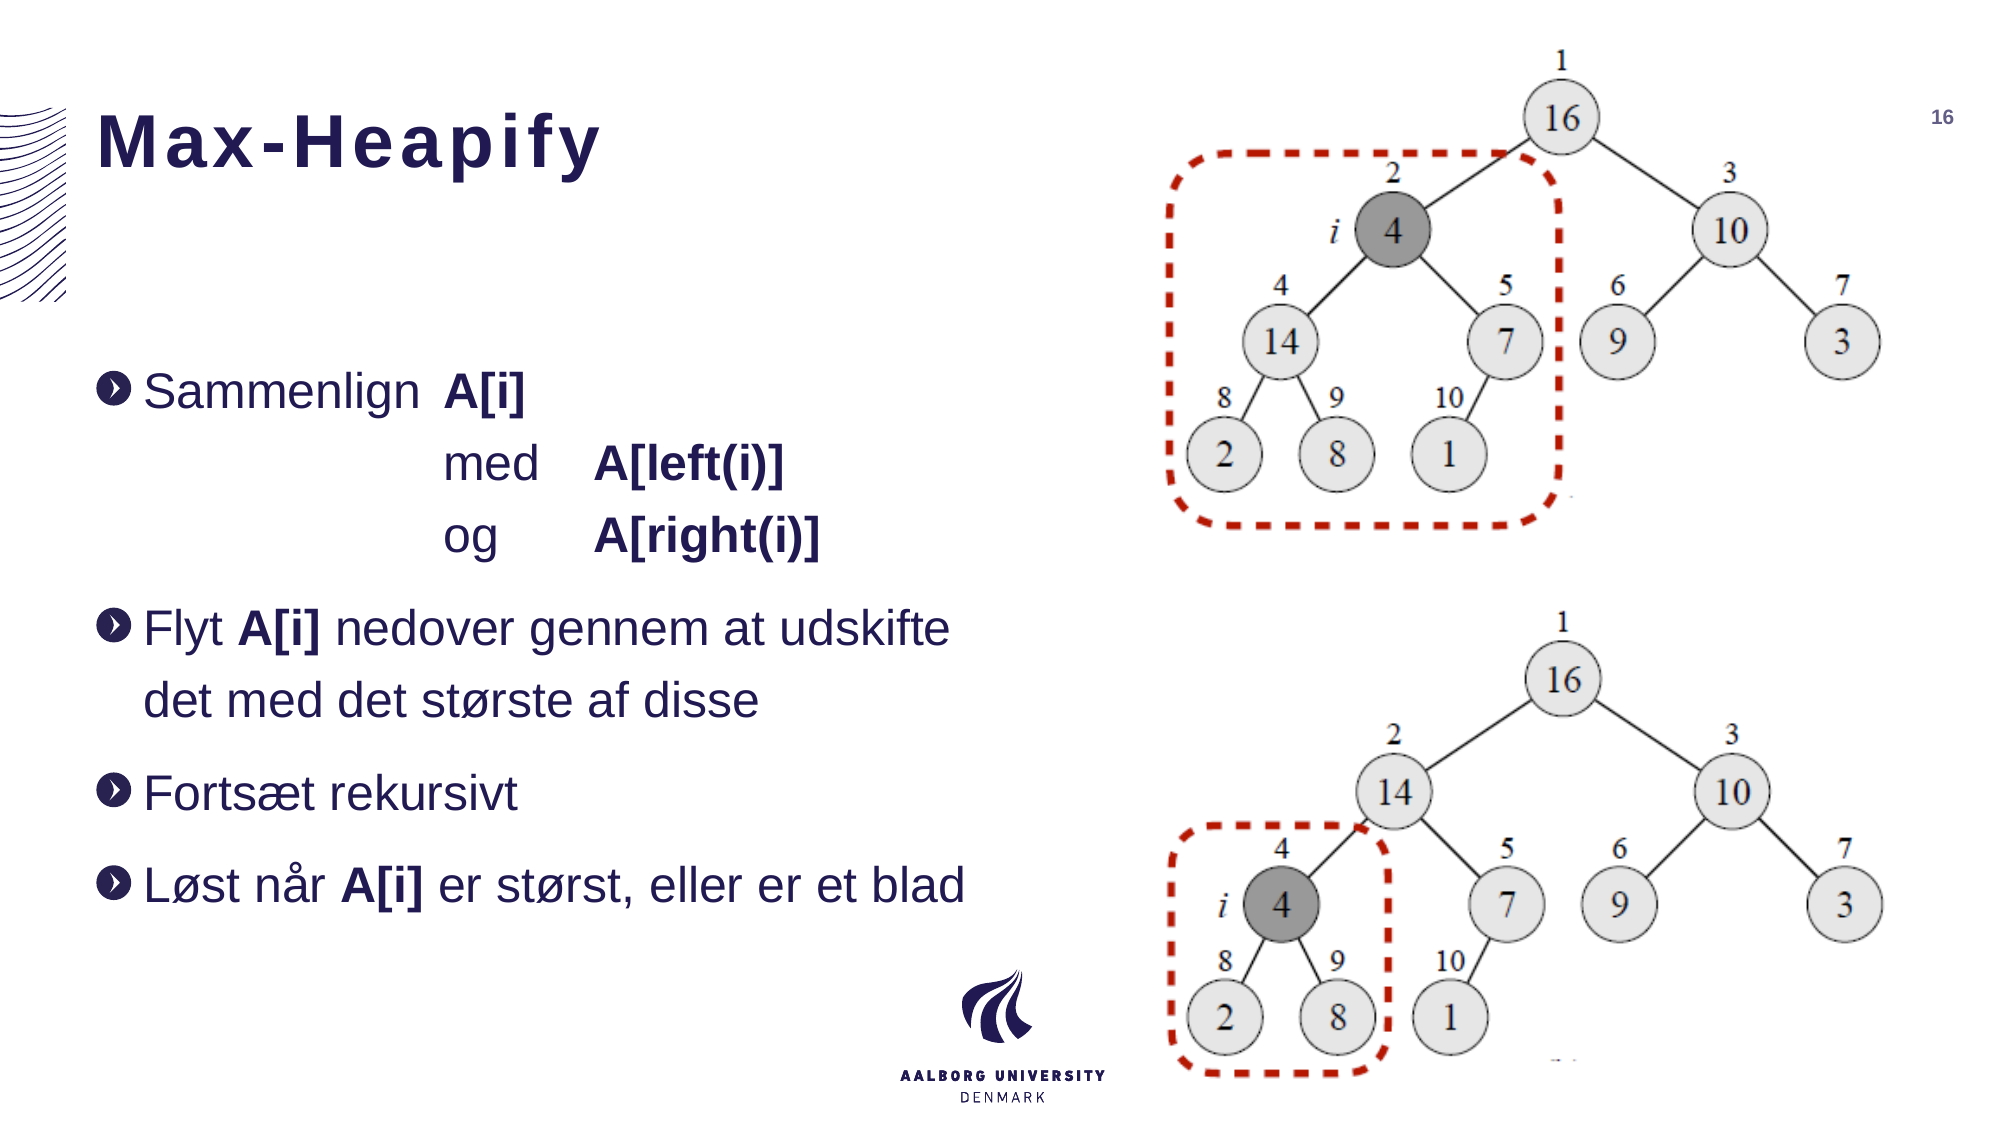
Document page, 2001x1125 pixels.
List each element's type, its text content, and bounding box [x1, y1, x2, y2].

list Sammenlign A[i] med A[left(i)] og A[right(i)] Flyt A[i] nedover gennem at udskifte det med det største af disse Fortsæt rekursivt Løst når A[i] er størst, eller er et blad [96, 338, 1012, 947]
picture [1111, 29, 1954, 1122]
slide_number 16 [1893, 97, 1954, 135]
title Max-Heapify [96, 60, 935, 303]
